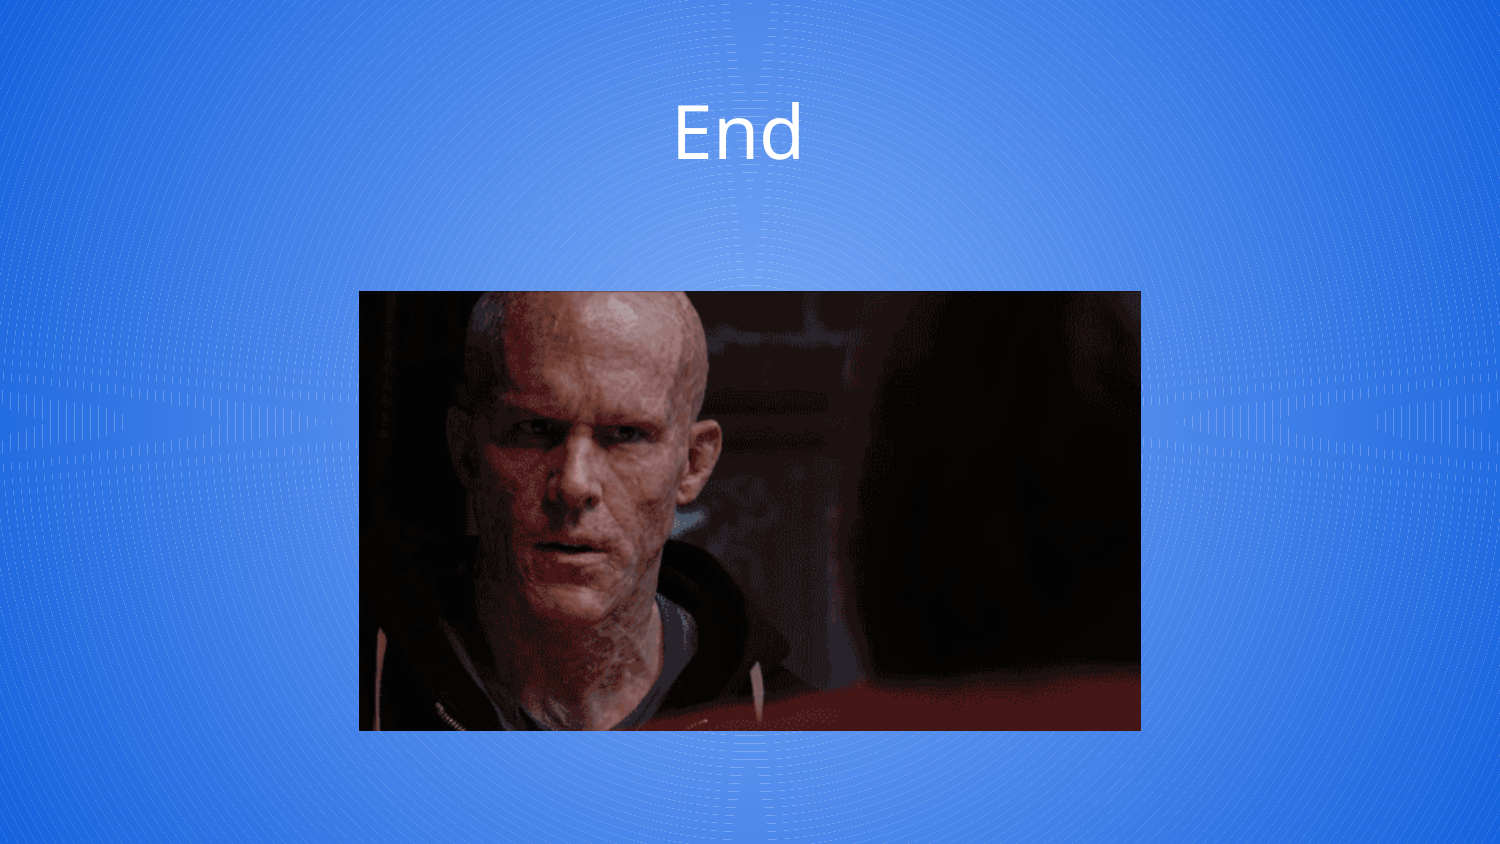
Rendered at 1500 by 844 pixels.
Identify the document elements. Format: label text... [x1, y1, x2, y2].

title End [656, 46, 844, 213]
picture [359, 291, 1141, 732]
